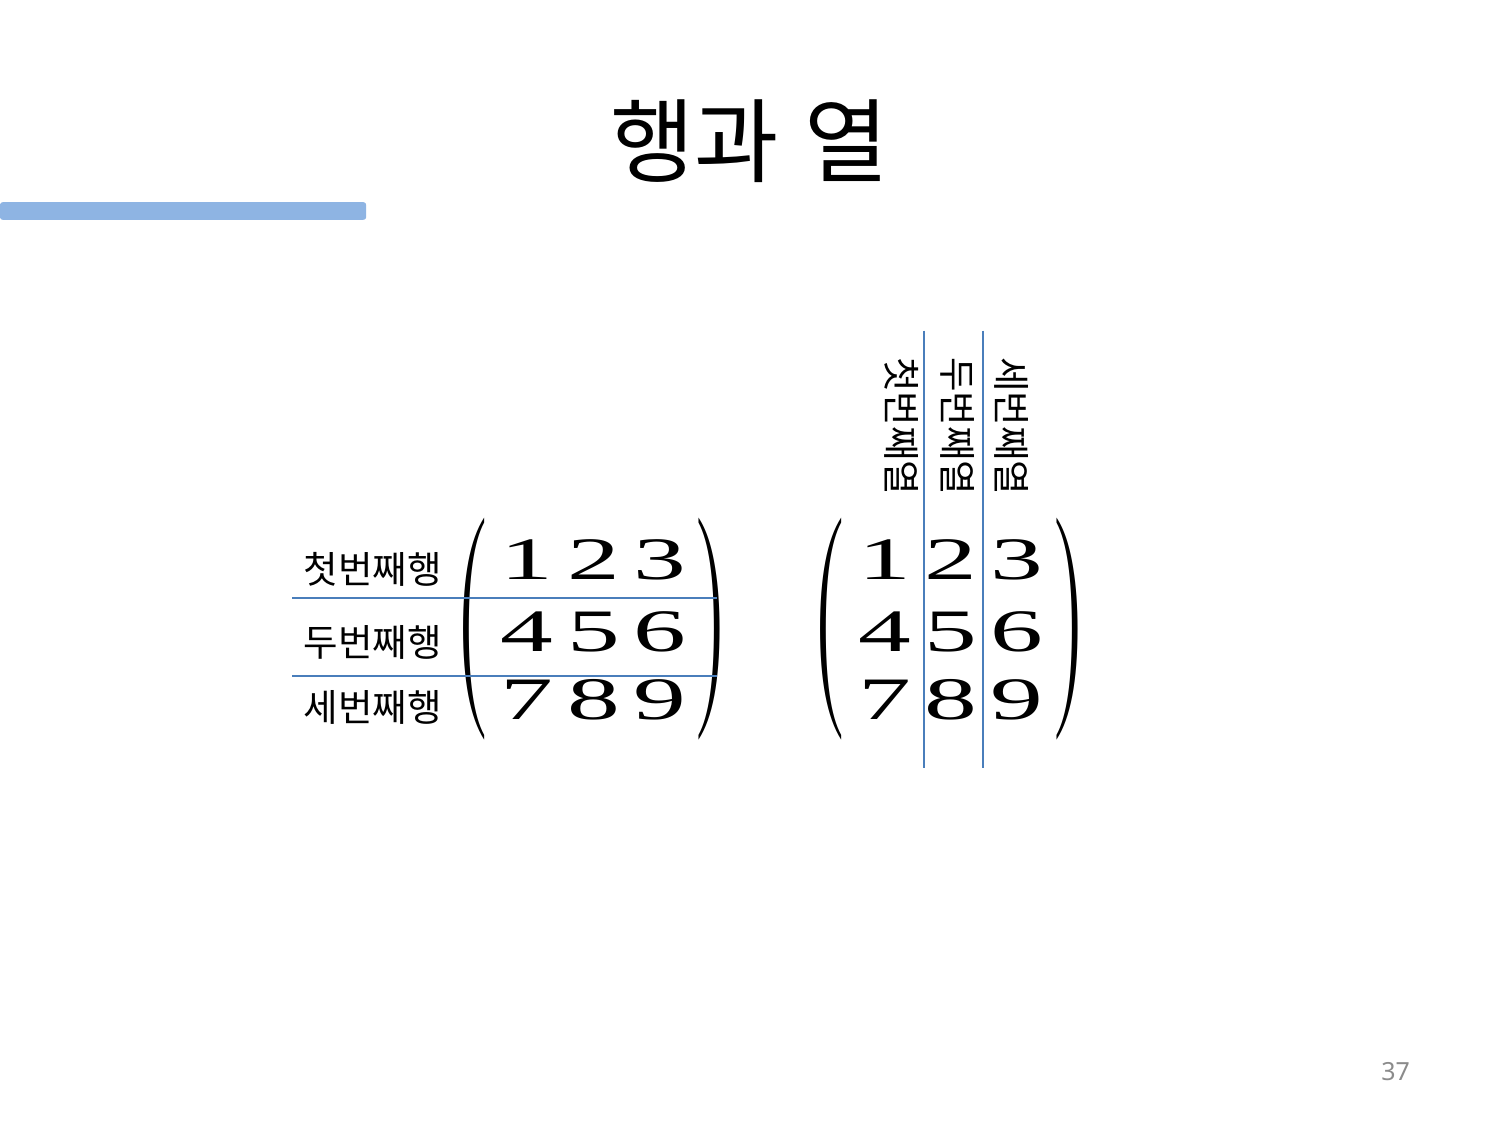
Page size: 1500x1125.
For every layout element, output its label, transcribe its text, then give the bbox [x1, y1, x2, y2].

text_box 세번째열 [987, 342, 1042, 519]
text_box 첫번째열 [856, 342, 912, 519]
slide_number 37 [1074, 1042, 1425, 1103]
text_box [0, 200, 369, 222]
text_box 세번째열 [966, 342, 978, 519]
text_box 세번째행 [288, 677, 457, 737]
text_box 첫번째행 [288, 538, 457, 599]
text_box 두번째행 [288, 611, 457, 671]
text_box 두번째열 [929, 342, 966, 519]
text_box 두번째열 [912, 342, 919, 519]
title 행과 열 [75, 45, 1425, 233]
